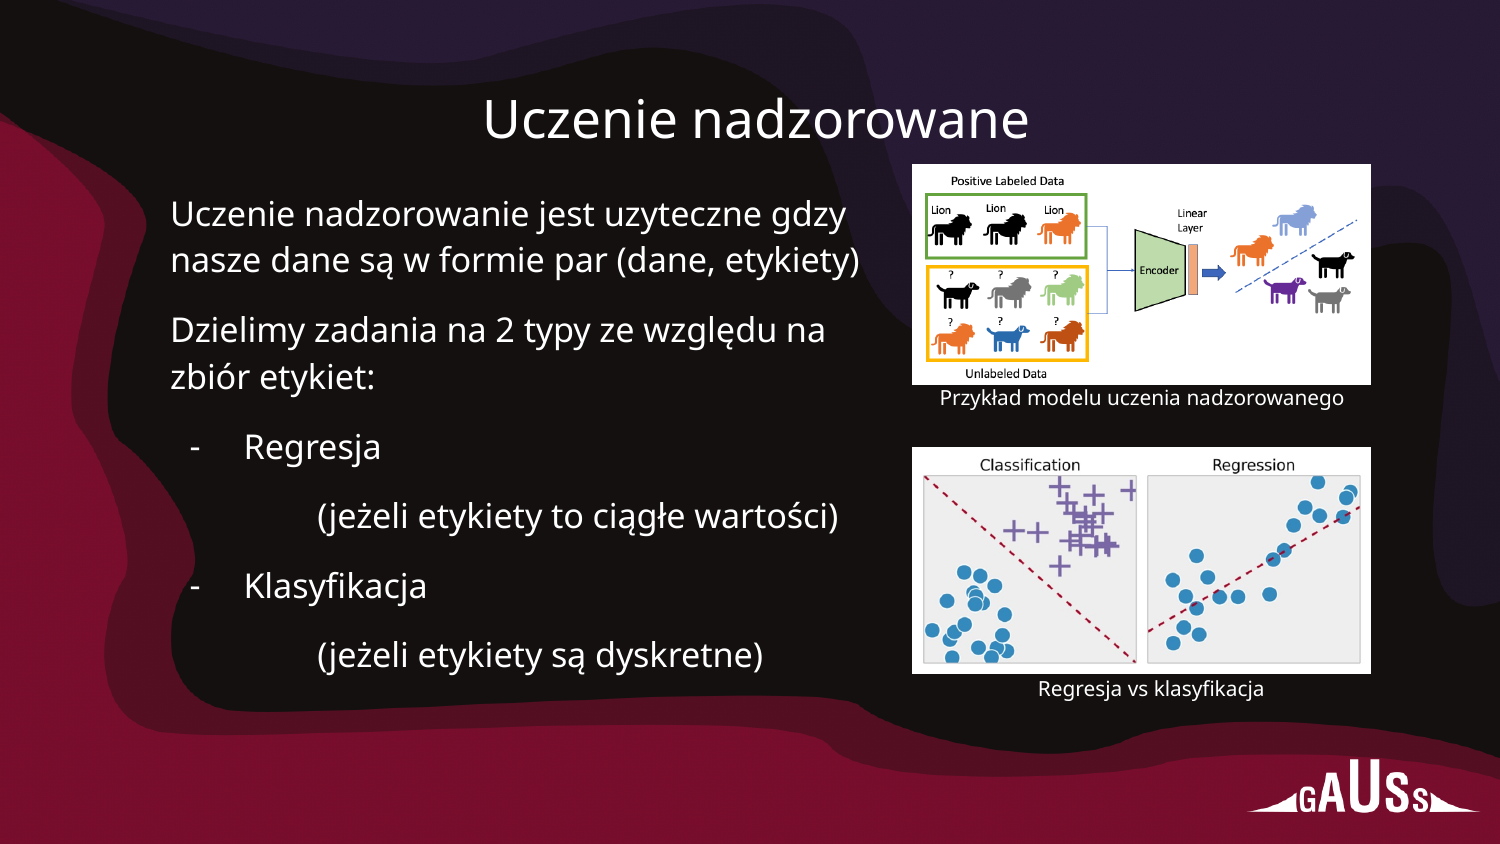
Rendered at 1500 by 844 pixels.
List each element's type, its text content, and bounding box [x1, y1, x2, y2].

text_box Przykład modelu uczenia nadzorowanego [916, 394, 1367, 400]
title Uczenie nadzorowane [57, 70, 1456, 165]
picture [0, 0, 1500, 844]
list Uczenie nadzorowanie jest uzyteczne gdzy nasze dane są w formie par (dane, etykiety) Dzielimy zadania na 2 typy ze względu na zbiór etykiet: Regresja (jeżeli etykiety to ciągłe wartości) Klasyfikacja (jeżeli etykiety są dyskretne) [154, 170, 894, 732]
text_box Regresja vs klasyfikacja [931, 681, 1371, 692]
